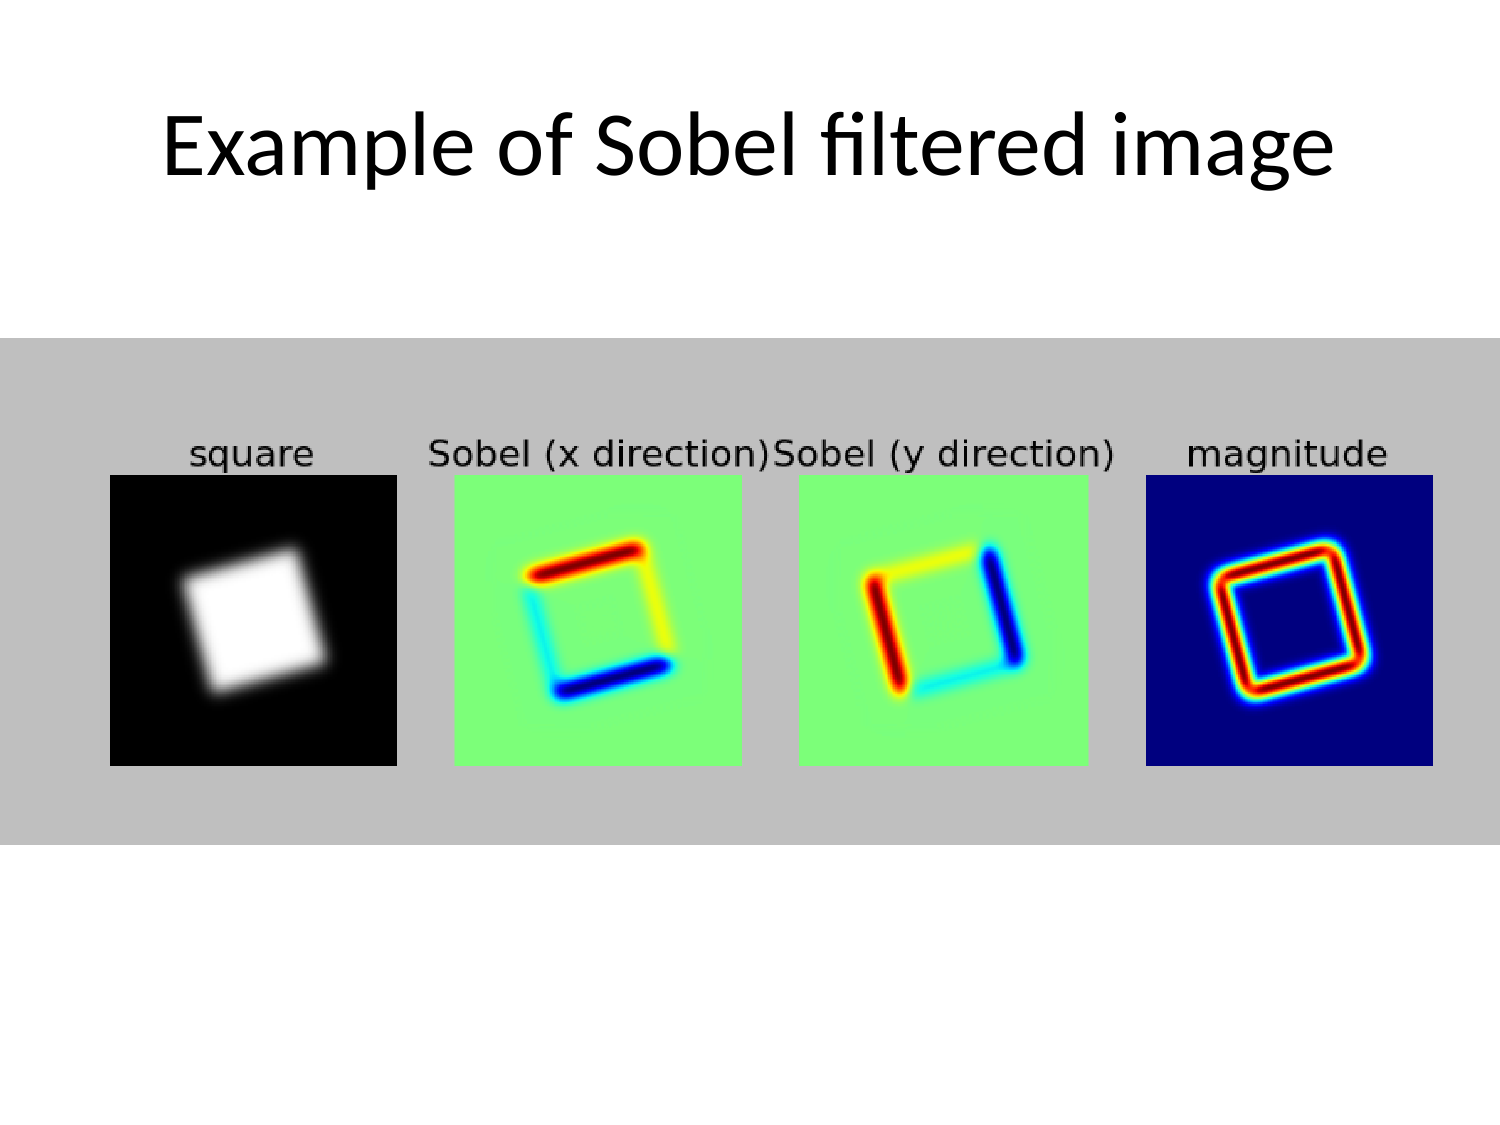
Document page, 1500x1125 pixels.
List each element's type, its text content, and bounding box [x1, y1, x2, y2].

picture [0, 338, 1500, 846]
title Example of Sobel filtered image [75, 45, 1425, 233]
